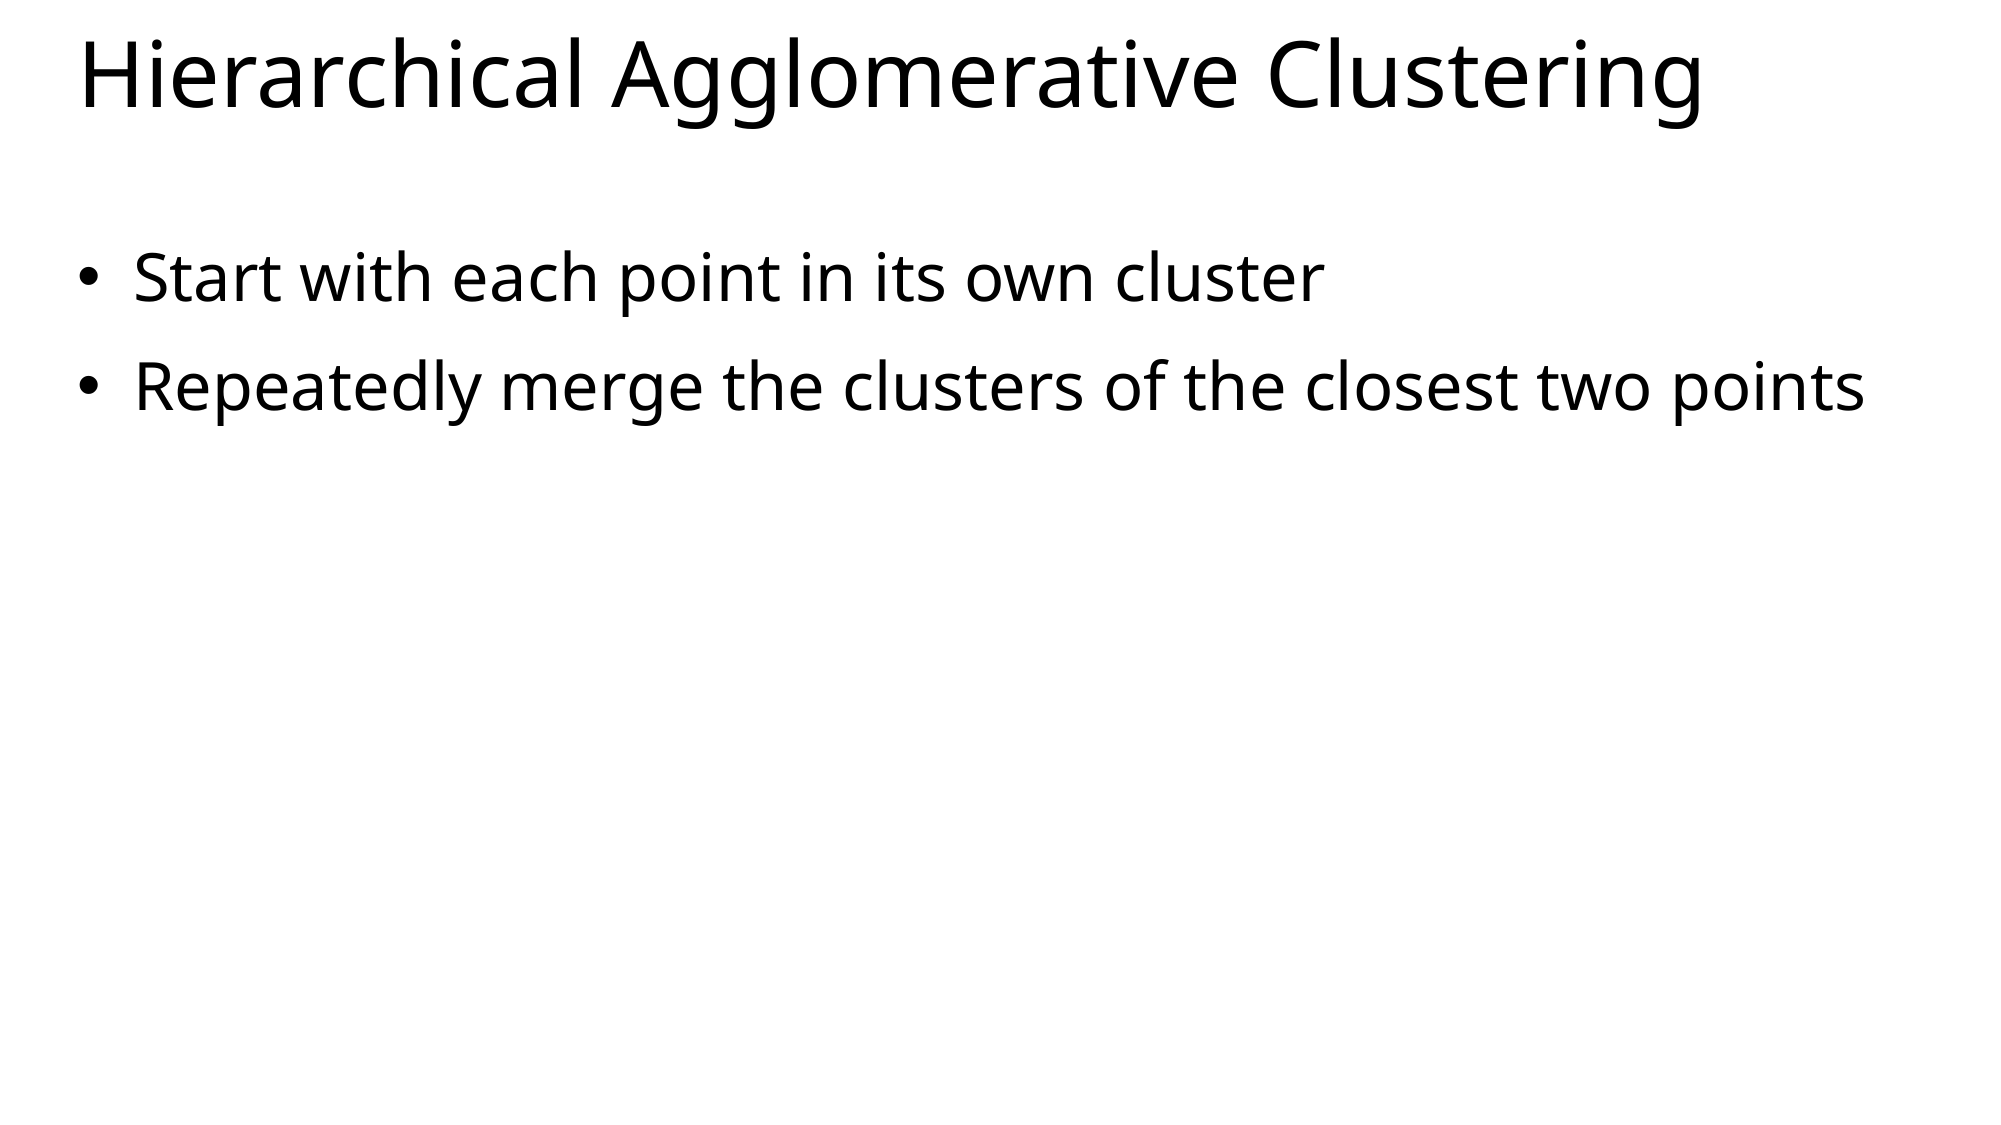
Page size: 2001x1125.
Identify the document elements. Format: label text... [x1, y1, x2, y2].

list Start with each point in its own cluster Repeatedly merge the clusters of the closest two points [62, 227, 1953, 1096]
title Hierarchical Agglomerative Clustering [62, 29, 1953, 205]
